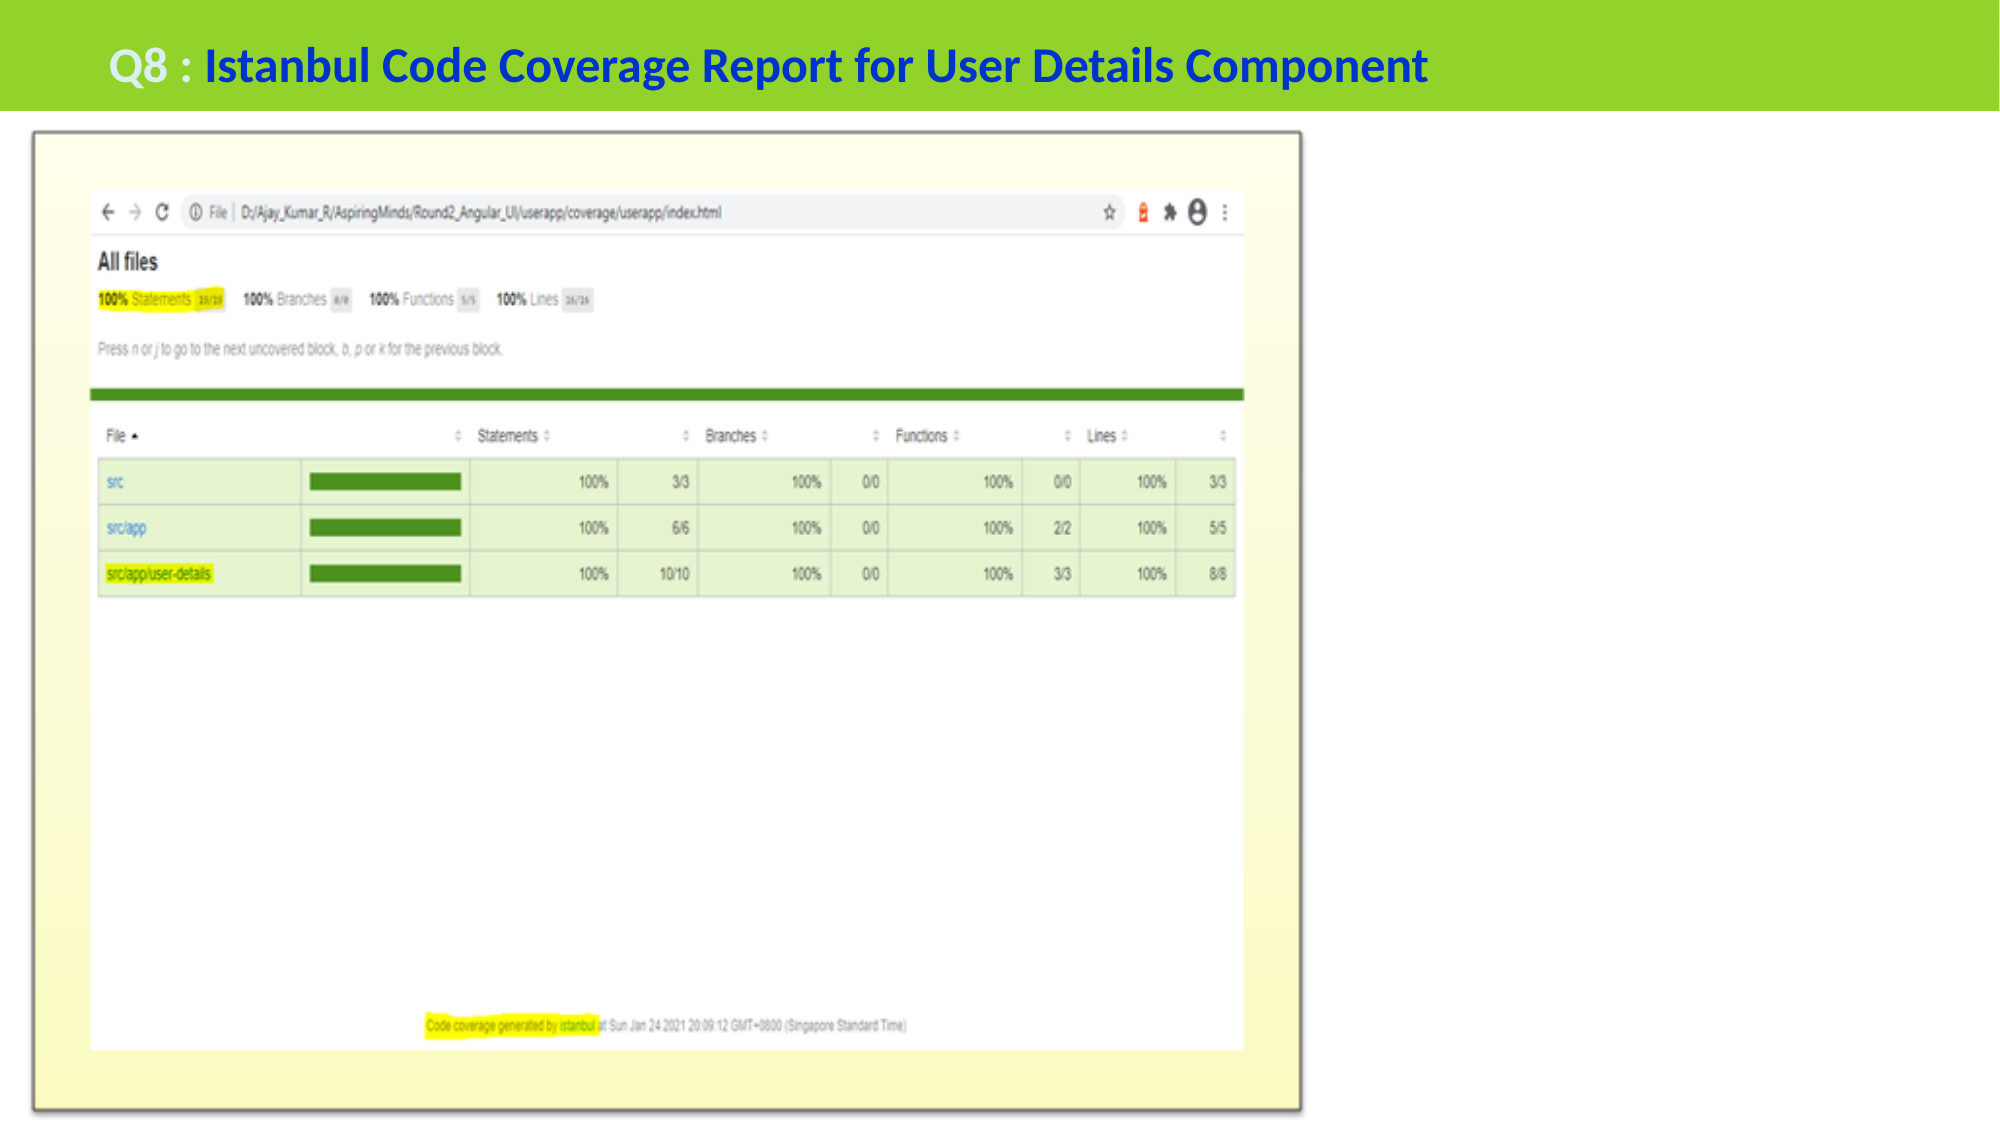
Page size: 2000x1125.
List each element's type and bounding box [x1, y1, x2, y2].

picture [24, 125, 1313, 1125]
picture [0, 0, 2000, 112]
